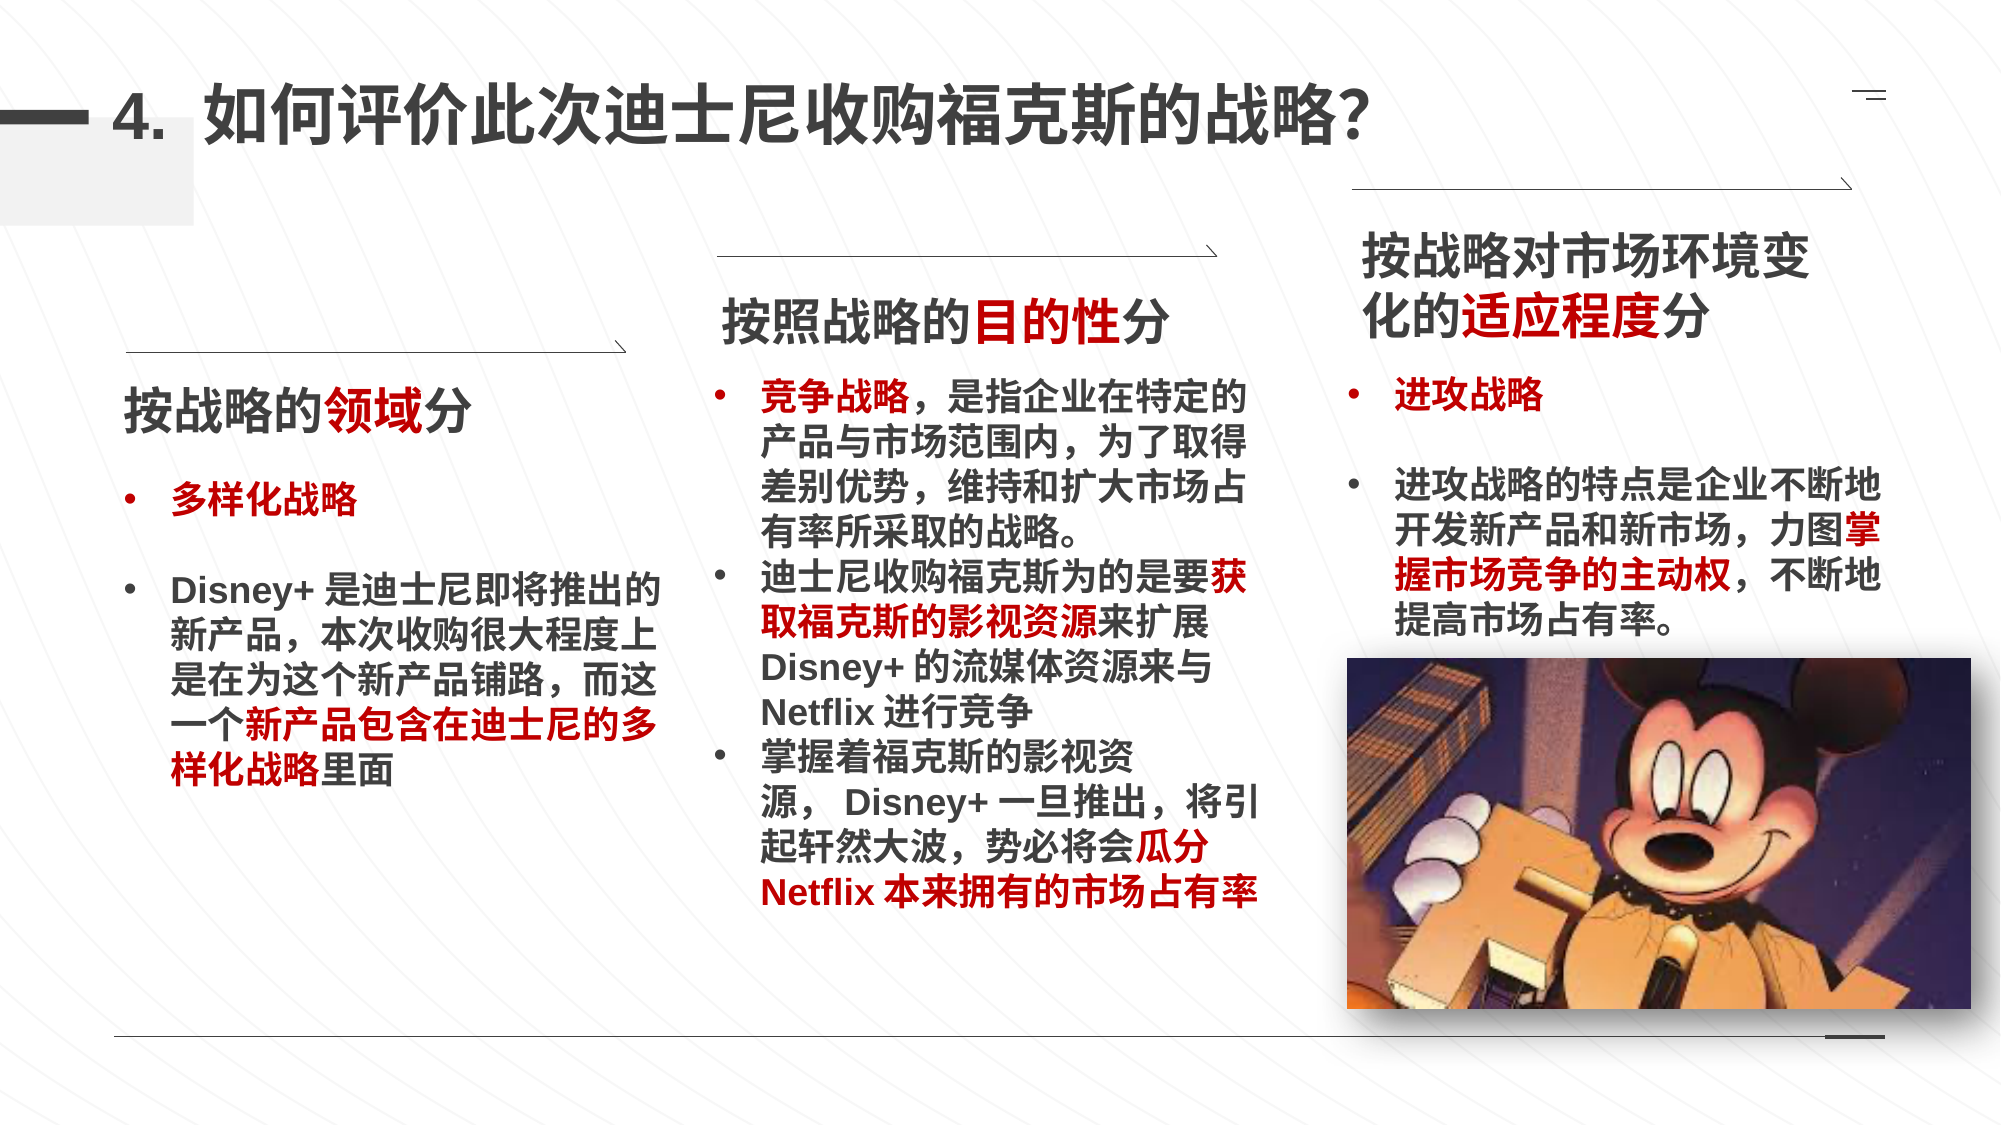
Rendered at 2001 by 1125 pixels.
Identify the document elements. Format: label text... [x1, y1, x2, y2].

text_box 按照战略的目的性分 [706, 282, 1187, 358]
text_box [717, 244, 1218, 257]
text_box 进攻战略 进攻战略的特点是企业不断地开发新产品和新市场，力图掌握市场竞争的主动权，不断地提高市场占有率。 [1332, 363, 1932, 649]
text_box 多样化战略 Disney+是迪士尼即将推出的新产品，本次收购很大程度上是在为这个新产品铺路，而这一个新产品包含在迪士尼的多样化战略里面 [108, 468, 708, 844]
text_box 按战略的领域分 [109, 372, 489, 448]
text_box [125, 340, 626, 353]
picture [1347, 658, 1971, 1009]
text_box 竞争战略，是指企业在特定的产品与市场范围内，为了取得差别优势，维持和扩大市场占有率所采取的战略。 迪士尼收购福克斯为的是要获取福克斯的影视资源来扩展Disney+的流媒体资源来与Netflix进行竞争 掌握着福克斯的影视资源，Disney+一旦推出，将引起轩然大波，势必将会瓜分Netflix本来拥有的市场占有率 [698, 365, 1298, 920]
title 4. 如何评价此次迪士尼收购福克斯的战略？ [98, 81, 1415, 162]
text_box 按战略对市场环境变化的适应程度分 [1347, 217, 1867, 352]
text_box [1351, 177, 1852, 190]
